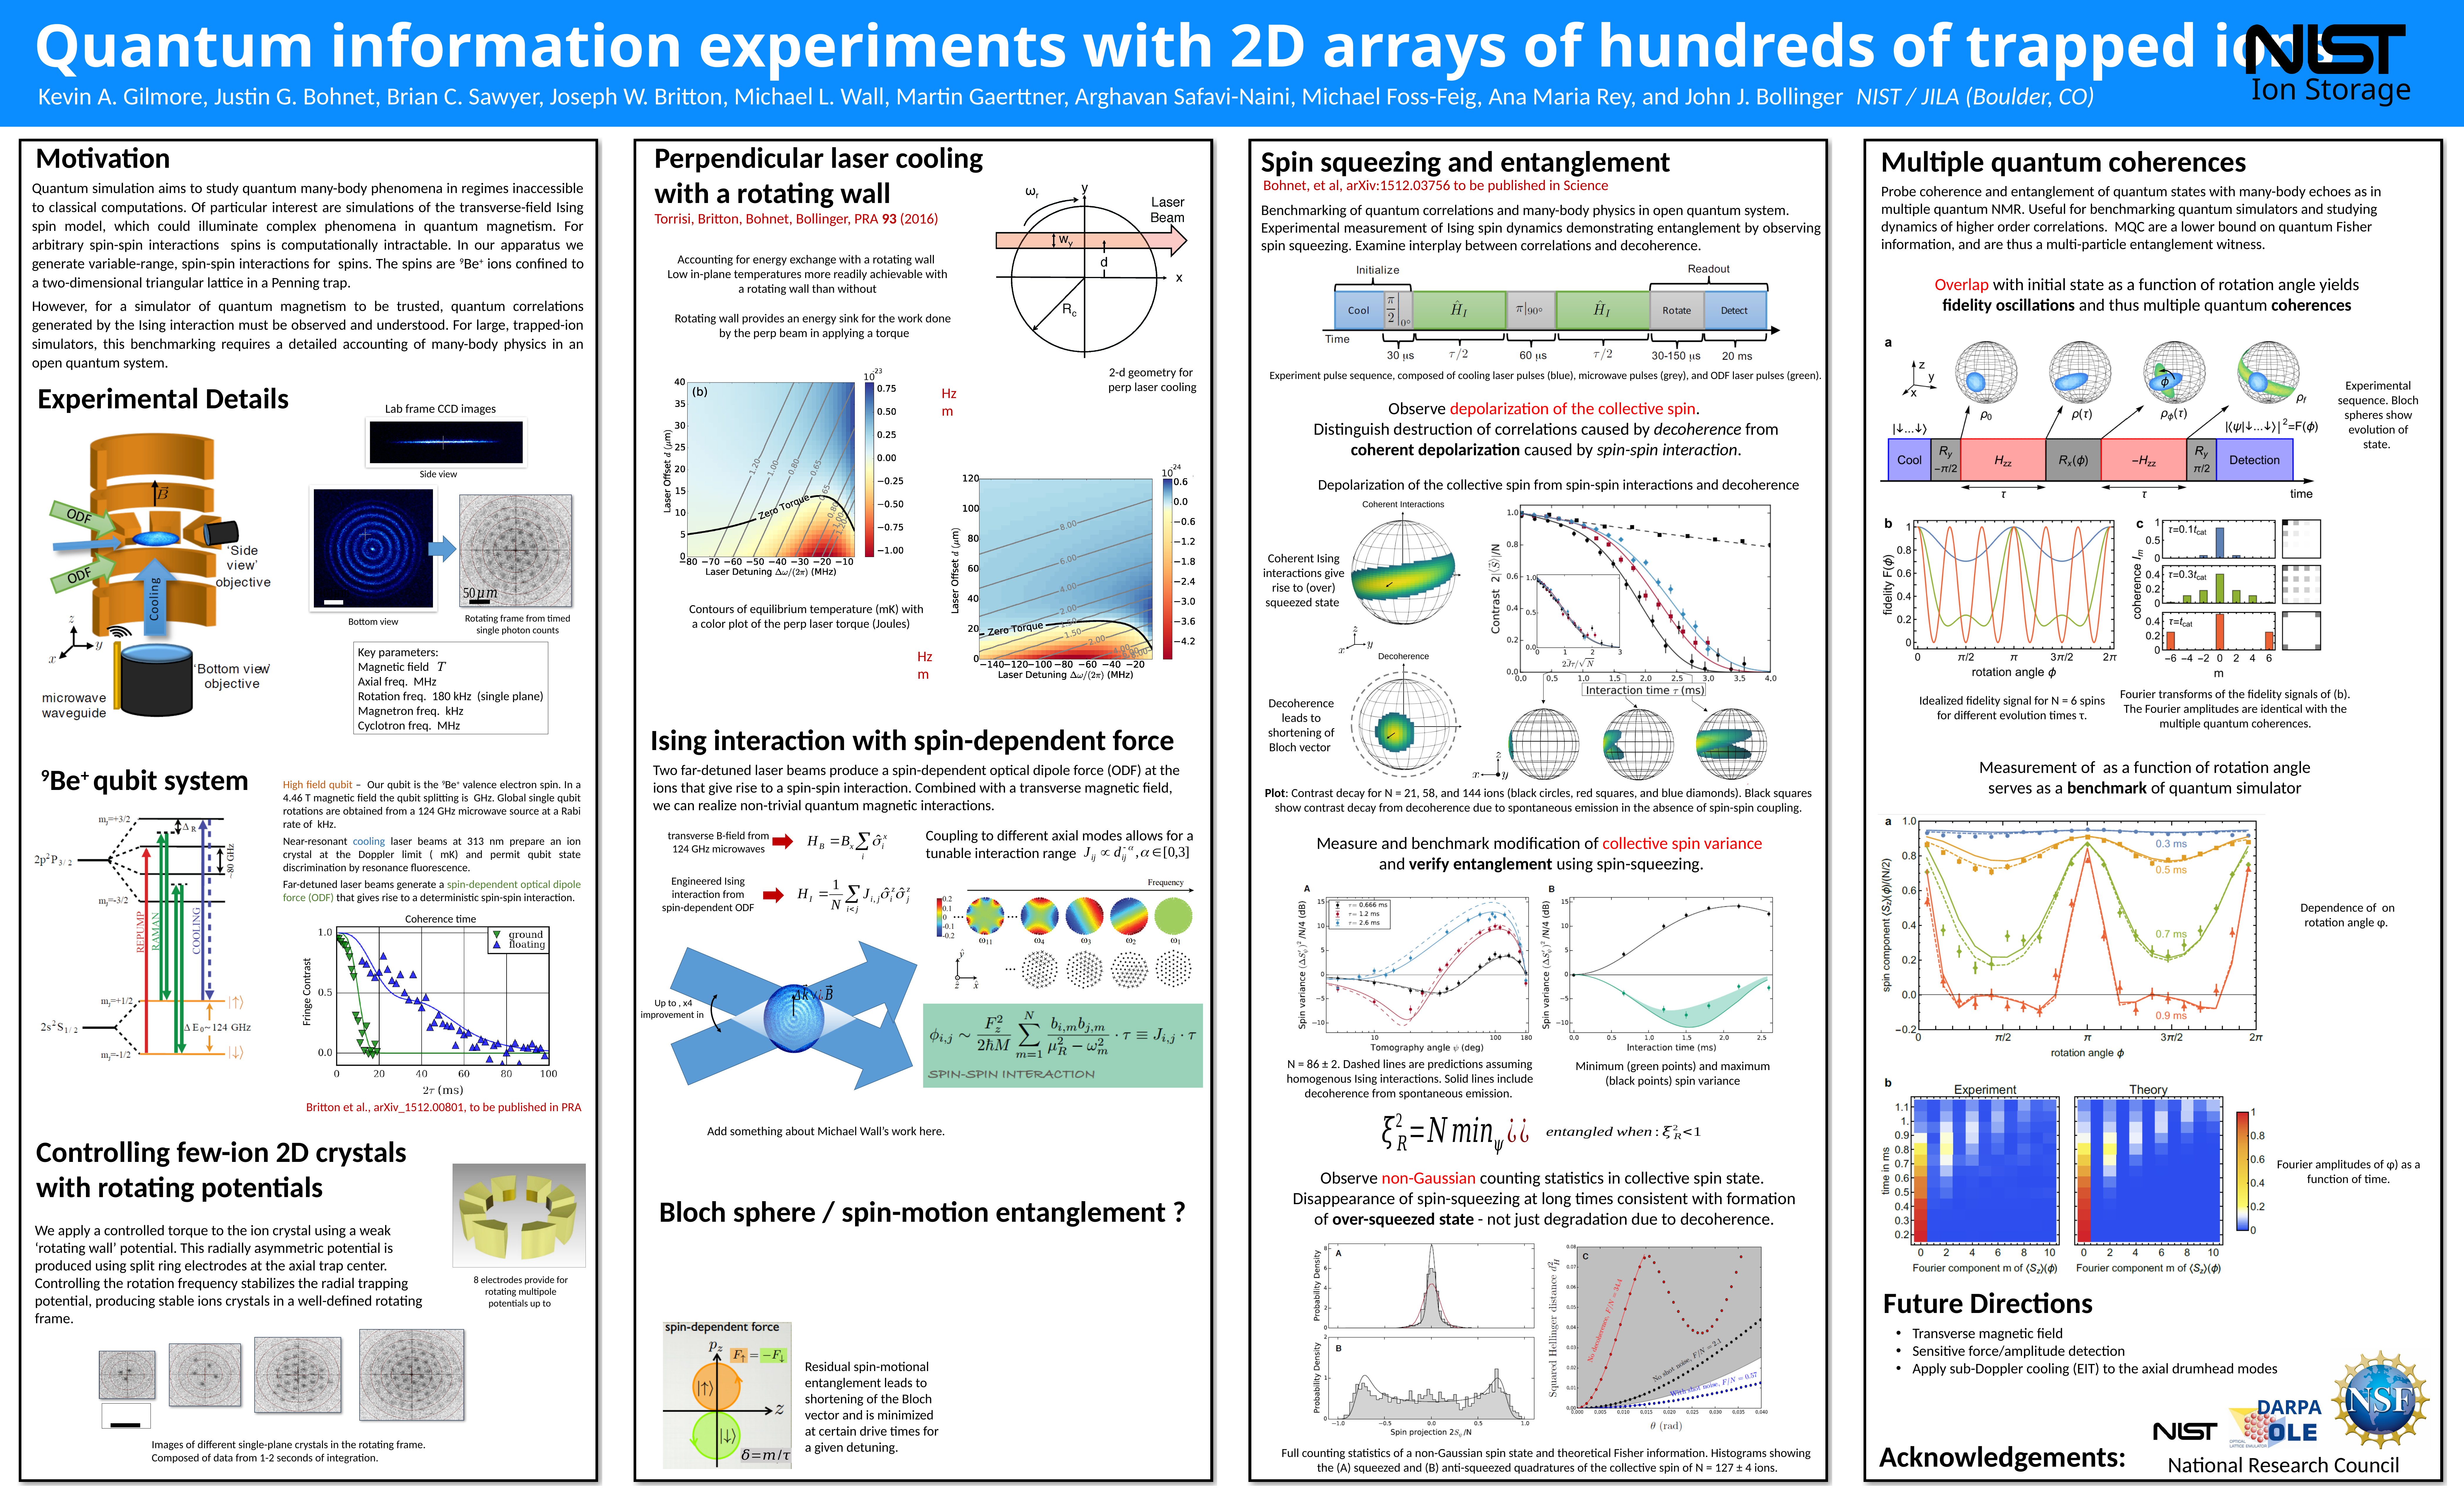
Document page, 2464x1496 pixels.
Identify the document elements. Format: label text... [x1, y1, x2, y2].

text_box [1878, 814, 2428, 1275]
text_box [1866, 1447, 1875, 1479]
picture [661, 364, 907, 578]
text_box Perpendicular laser cooling with a rotating wall Torrisi, Britton, Bohnet, Bollinger, PRA 93 (2016) [650, 136, 988, 229]
picture [1284, 874, 1795, 1060]
text_box 2-d geometry for perp laser cooling [1104, 362, 1201, 396]
text_box Rotating wall provides an energy sink for the work done by the perp beam in applying a torque [670, 308, 958, 342]
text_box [663, 1322, 792, 1469]
text_box Bloch sphere / spin-motion entanglement ? [655, 1190, 1204, 1230]
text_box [32, 377, 587, 735]
picture [1880, 334, 2322, 680]
text_box Bohnet, et al, arXiv:1512.03756 to be published in Science [1259, 173, 1769, 196]
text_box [2227, 1392, 2321, 1449]
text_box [634, 719, 1210, 1088]
picture [294, 923, 560, 1101]
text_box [33, 759, 585, 1065]
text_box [28, 136, 588, 375]
text_box Probe coherence and entanglement of quantum states with many-body echoes as in multiple quantum NMR. Useful for benchmarking quantum simulators and studying dynamics of higher order correlations. MQC are a lower bound on quantum Fisher information, and are thus a multi-particle entanglement witness. [1877, 179, 2419, 254]
text_box Add something about Michael Wall’s work here. [703, 1121, 953, 1140]
text_box Experiment pulse sequence, composed of cooling laser pulses (blue), microwave pulses (grey), and ODF laser pulses (green). [1265, 366, 1840, 384]
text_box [99, 1330, 463, 1433]
text_box Full counting statistics of a non-Gaussian spin state and theoretical Fisher information. Histograms showing the (A) squeezed and (B) anti-squeezed quadratures of the collective spin of N = 127 ± 4 ions. [1277, 1442, 1818, 1476]
text_box Benchmarking of quantum correlations and many-body physics in open quantum system. Experimental measurement of Ising spin dynamics demonstrating entanglement by observing spin squeezing. Examine interplay between correlations and decoherence. [1257, 198, 1826, 256]
text_box Depolarization of the collective spin from spin-spin interactions and decoherence [1314, 473, 1804, 495]
text_box Observe non-Gaussian counting statistics in collective spin state. Disappearance of spin-squeezing at long times consistent with formation of over-squeezed state - not just degradation due to decoherence. [1286, 1164, 1803, 1231]
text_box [1339, 484, 1802, 791]
text_box Images of different single-plane crystals in the rotating frame. Composed of data from 1-2 seconds of integration. [147, 1435, 436, 1466]
picture [1309, 261, 1784, 366]
text_box Residual spin-motional entanglement leads to shortening of the Bloch vector and is minimized at certain drive times for a given detuning. [801, 1355, 948, 1457]
text_box Britton et al., arXiv_1512.00801, to be published in PRA [302, 1097, 586, 1116]
picture [949, 458, 1196, 682]
text_box Measure and benchmark modification of collective spin variance and verify entanglement using spin-squeezing. [1310, 830, 1773, 874]
text_box National Research Council [2163, 1448, 2405, 1479]
text_box Contours of equilibrium temperature (mK) with a color plot of the perp laser torque (Joules) [685, 599, 928, 633]
text_box Observe depolarization of the collective spin. Distinguish destruction of correlations caused by decoherence from coherent depolarization caused by spin-spin interaction. [1283, 395, 1810, 461]
picture [2246, 24, 2406, 74]
text_box Minimum (green points) and maximum (black points) spin variance [1561, 1060, 1784, 1089]
text_box Acknowledgements: [1875, 1435, 2131, 1475]
text_box Overlap with initial state as a function of rotation angle yields fidelity oscillations and thus multiple quantum coherences [1925, 271, 2370, 317]
picture [2329, 1348, 2431, 1451]
text_box We apply a controlled torque to the ion crystal using a weak ‘rotating wall’ potential. This radially asymmetric potential is produced using split ring electrodes at the axial trap center. Controlling the rotation frequency stabilizes the radial trapping potential, producing stable ions crystals in a well-defined rotating frame. [31, 1219, 429, 1329]
text_box Coherent Ising interactions give rise to (over) squeezed state [1257, 548, 1339, 611]
text_box Multiple quantum coherences [1876, 140, 2251, 180]
text_box Fourier transforms of the fidelity signals of (b). The Fourier amplitudes are identical with the multiple quantum coherences. [2110, 684, 2361, 732]
text_box Experimental sequence. Bloch spheres show evolution of state. [2329, 375, 2427, 453]
text_box Spin squeezing and entanglement [1257, 140, 1676, 180]
picture [2152, 1420, 2219, 1441]
picture [453, 1163, 586, 1267]
text_box Decoherence leads to shortening of Bloch vector [1257, 693, 1339, 756]
picture [42, 427, 279, 730]
text_box Future Directions [1879, 1282, 2098, 1321]
picture [1307, 1233, 1777, 1443]
text_box Idealized fidelity signal for N = 6 spins for different evolution times τ. [1914, 690, 2110, 724]
text_box N = 86 ± 2. Dashed lines are predictions assuming homogenous Ising interactions. Solid lines include decoherence from spontaneous emission. [1279, 1054, 1541, 1102]
picture [972, 176, 1189, 358]
text_box Controlling few-ion 2D crystals with rotating potentials [32, 1131, 429, 1205]
text_box Plot: Contrast decay for N = 21, 58, and 144 ions (black circles, red squares, and blue diamonds). Black squares show contrast decay from decoherence due to spontaneous emission in the absence of spin-spin coupling. [1260, 783, 1818, 817]
text_box Transverse magnetic field Sensitive force/amplitude detection Apply sub-Doppler cooling (EIT) to the axial drumhead modes [1891, 1321, 2282, 1379]
